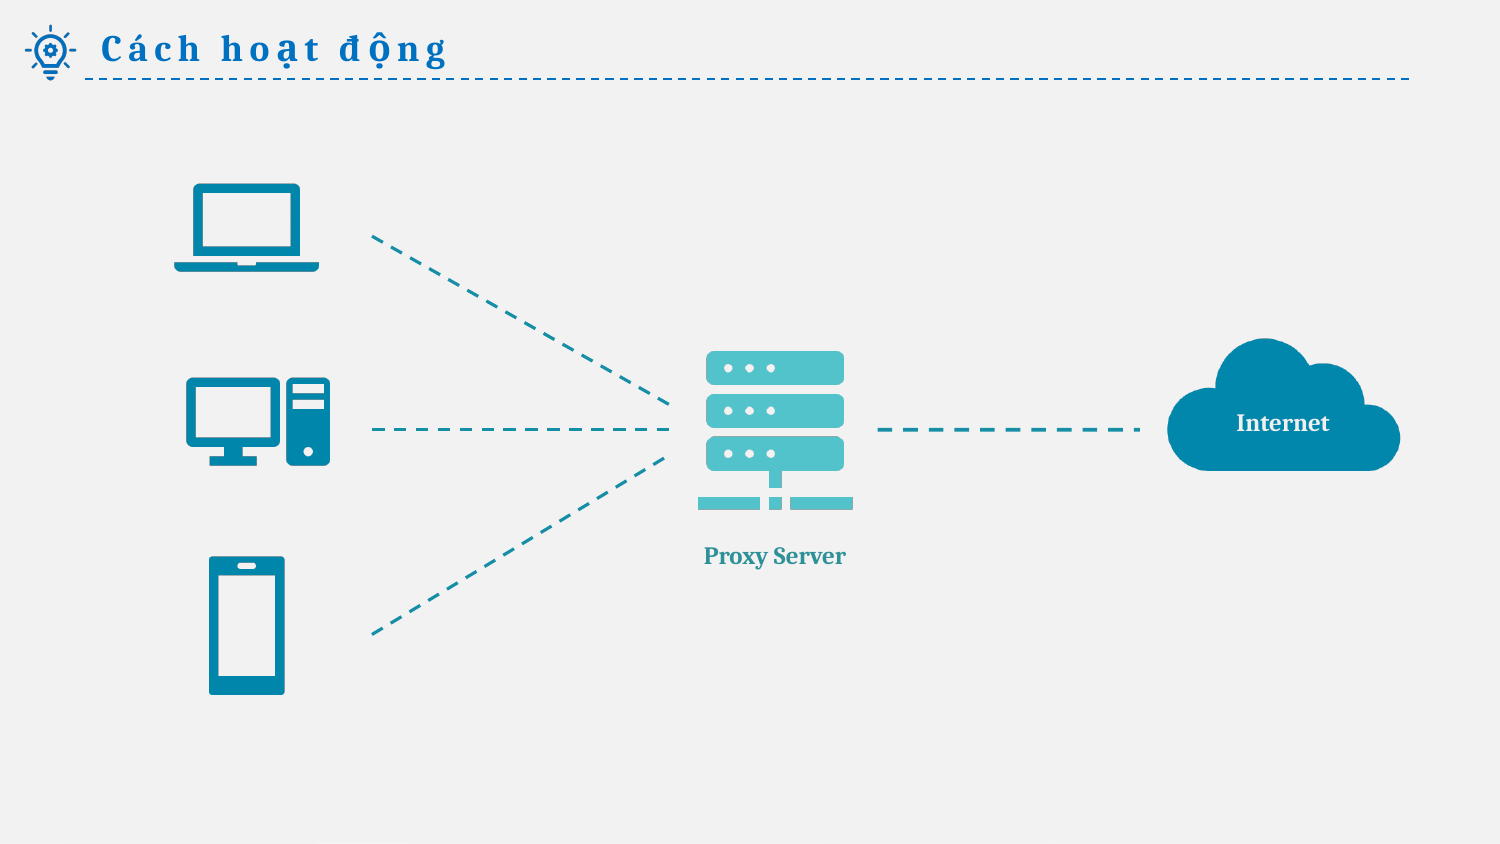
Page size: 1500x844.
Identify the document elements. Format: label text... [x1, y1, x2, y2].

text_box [1151, 272, 1416, 537]
picture [20, 22, 83, 85]
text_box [371, 454, 670, 635]
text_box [672, 327, 878, 578]
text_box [371, 235, 670, 405]
text_box Cách hoạt động [86, 16, 461, 77]
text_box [170, 152, 334, 701]
